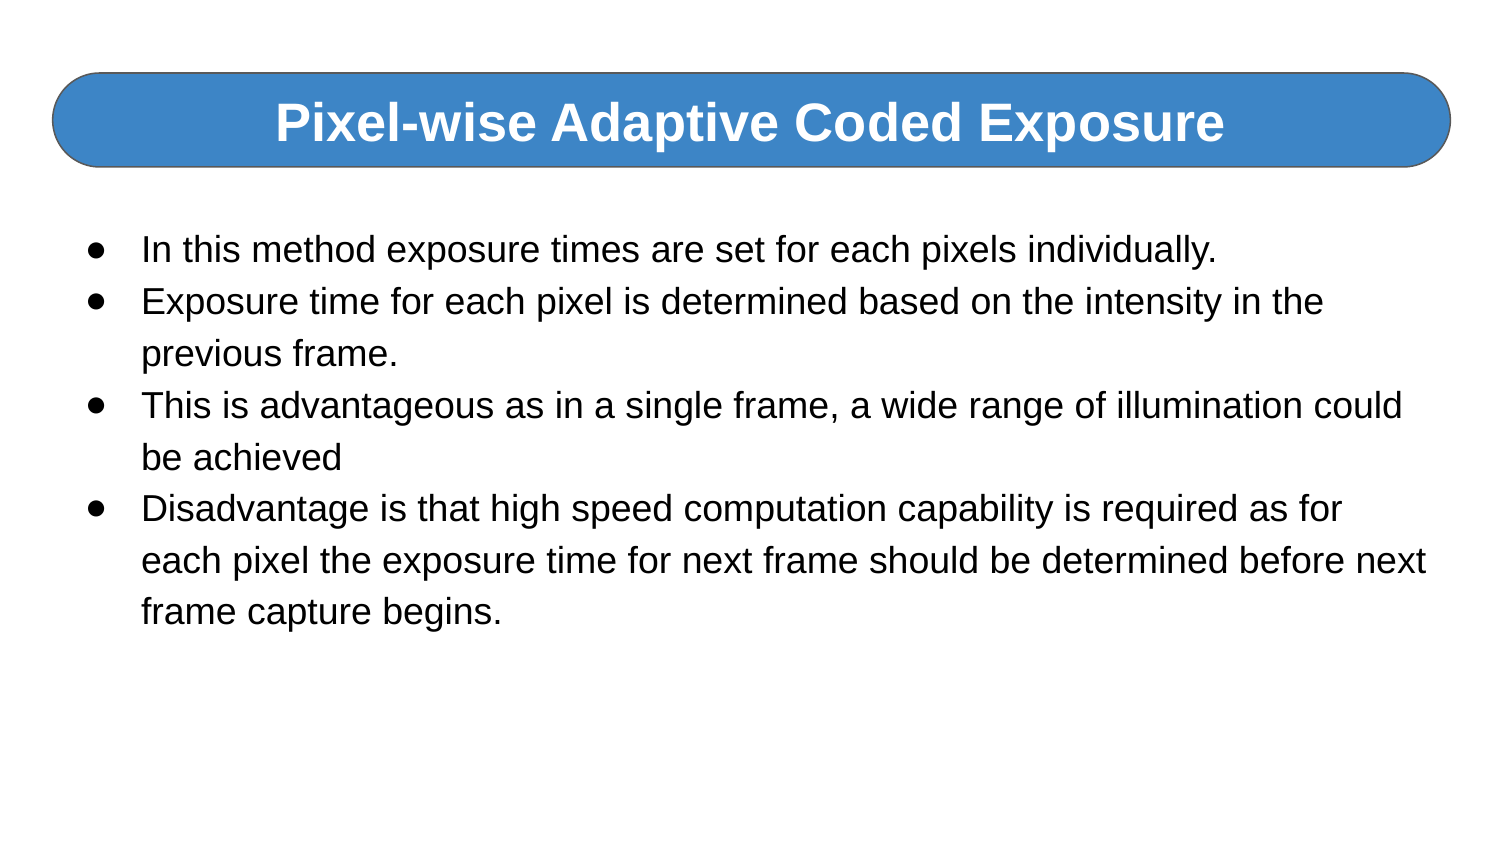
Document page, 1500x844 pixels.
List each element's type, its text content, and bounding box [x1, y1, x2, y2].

text_box Pixel-wise Adaptive Coded Exposure [52, 72, 1451, 167]
list In this method exposure times are set for each pixels individually. Exposure time for each pixel is determined based on the intensity in the previous frame. This is advantageous as in a single frame, a wide range of illumination could be achieved Disadvantage is that high speed computation capability is required as for each pixel the exposure time for next frame should be determined before next frame capture begins. [51, 203, 1449, 750]
